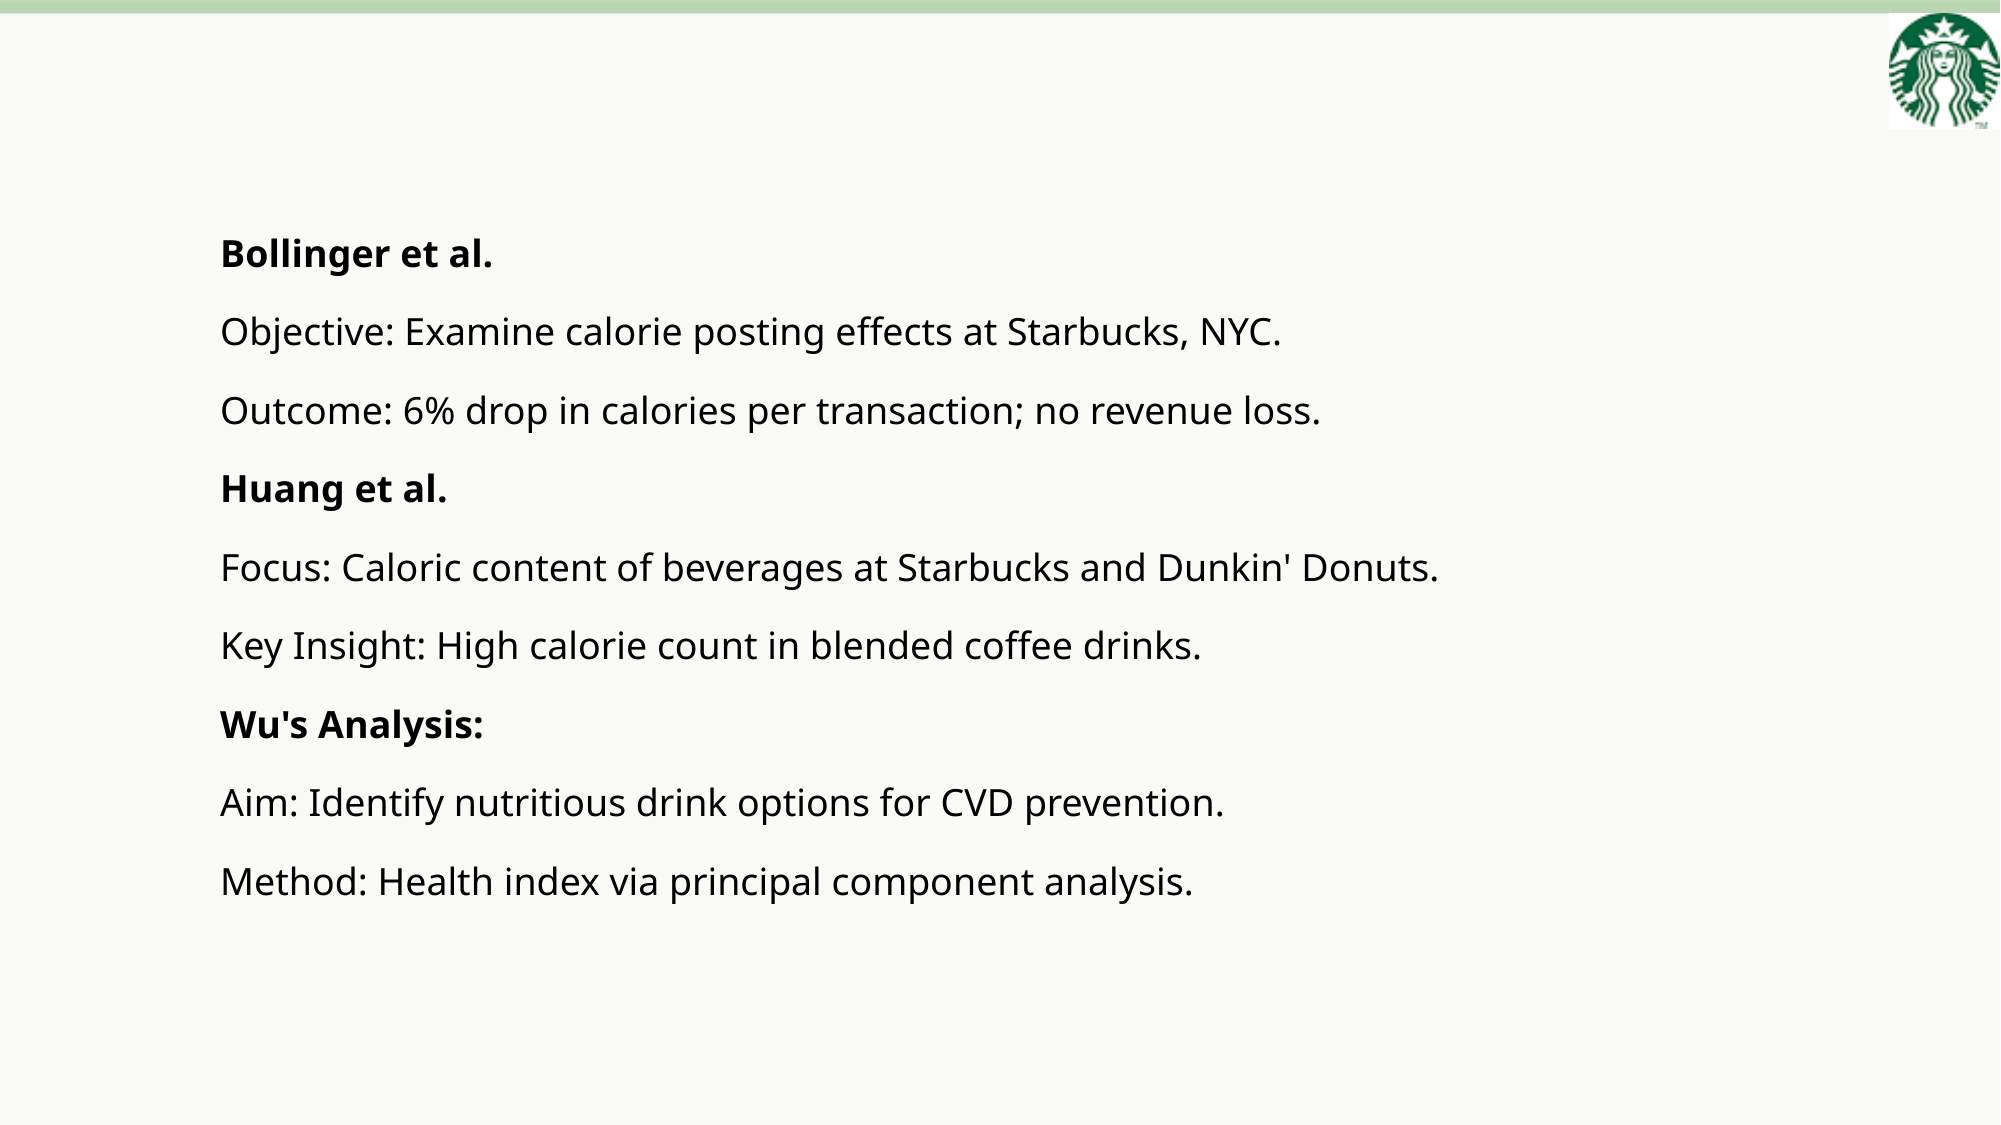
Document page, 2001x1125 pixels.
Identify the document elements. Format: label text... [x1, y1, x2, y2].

picture [0, 0, 2000, 129]
text_box Bollinger et al. Objective: Examine calorie posting effects at Starbucks, NYC. Outcome: 6% drop in calories per transaction; no revenue loss. Huang et al. Focus: Caloric content of beverages at Starbucks and Dunkin' Donuts. Key Insight: High calorie count in blended coffee drinks. Wu's Analysis: Aim: Identify nutritious drink options for CVD prevention. Method: Health index via principal component analysis. [220, 196, 2000, 311]
